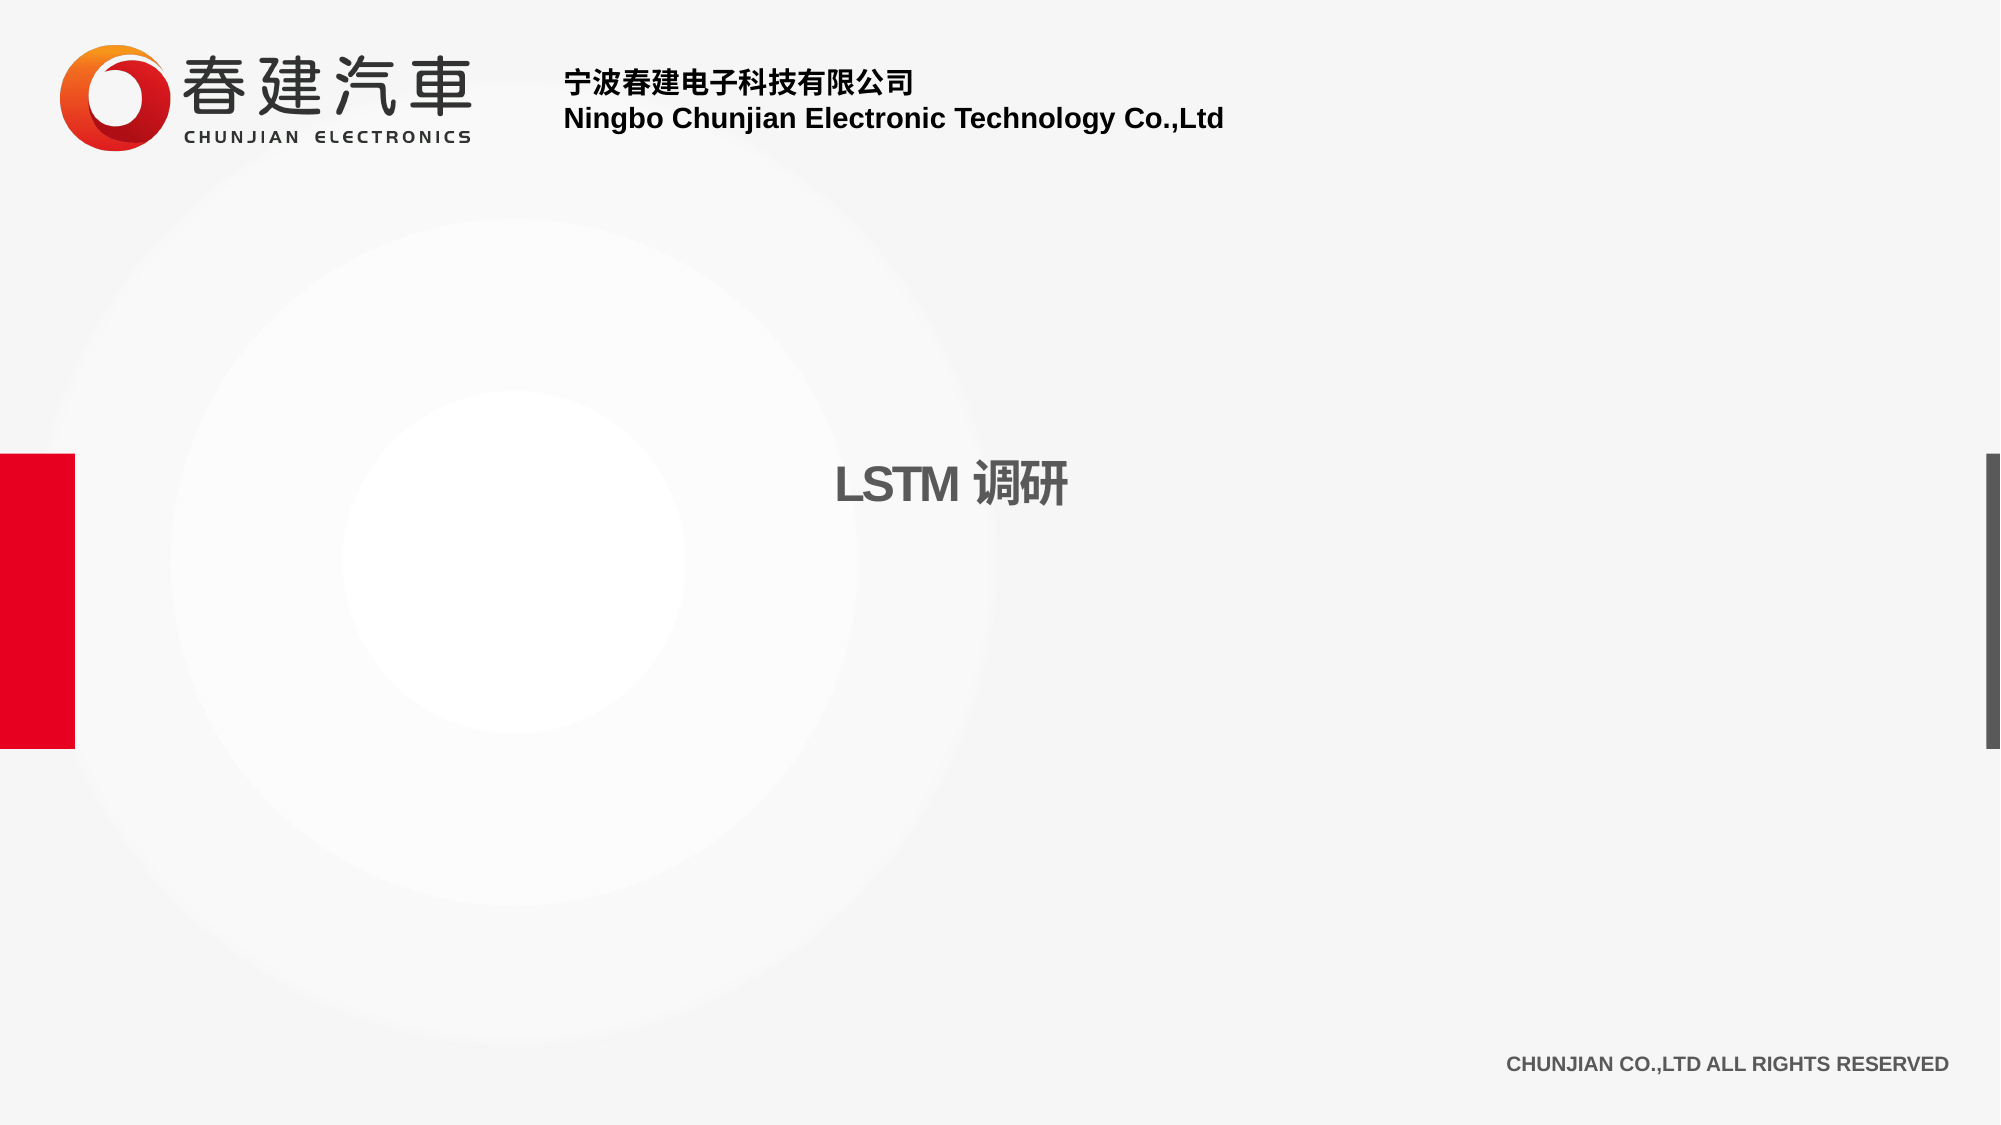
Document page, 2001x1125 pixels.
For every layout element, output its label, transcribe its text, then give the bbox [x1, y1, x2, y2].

text_box LSTM调研 [819, 444, 1104, 519]
text_box CHUNJIAN CO.,LTD ALL RIGHTS RESERVED [1491, 1042, 1965, 1083]
picture [0, 0, 579, 333]
text_box 宁波春建电子科技有限公司 Ningbo Chunjian Electronic Technology Co.,Ltd [579, 56, 1251, 142]
